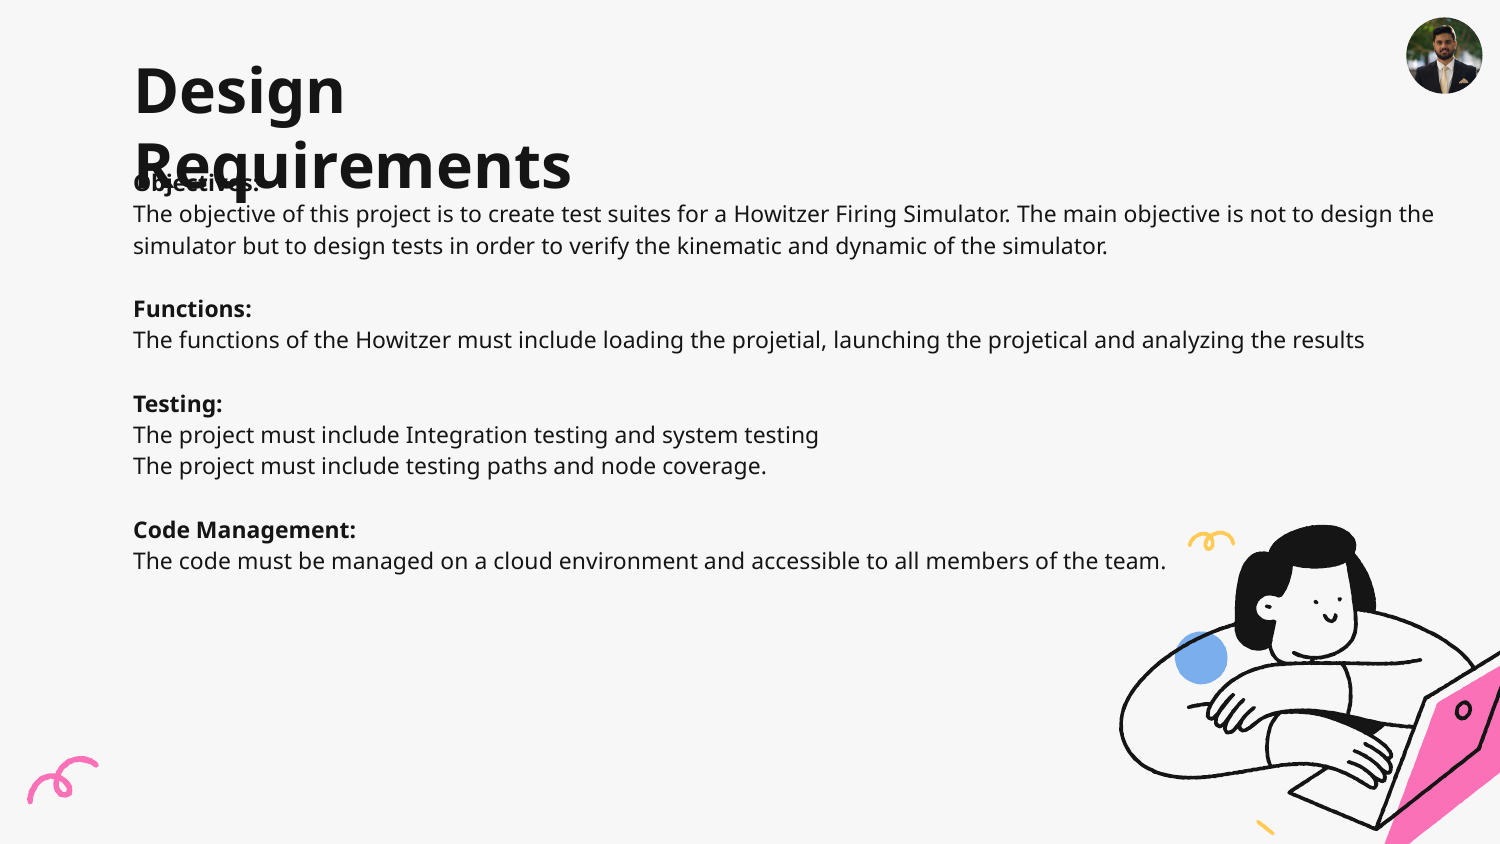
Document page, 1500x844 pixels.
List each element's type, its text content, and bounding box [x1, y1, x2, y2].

picture [1406, 17, 1483, 94]
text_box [1115, 516, 1500, 844]
subtitle Objectives: The objective of this project is to create test suites for a Howitzer Firing Simulator. The main objective is not to design the simulator but to design tests in order to verify the kinematic and dynamic of the simulator. Functions: The functions of the Howitzer must include loading the projetial, launching the projetical and analyzing the results Testing: The project must include Integration testing and system testing The project must include testing paths and node coverage. Code Management: The code must be managed on a cloud environment and accessible to all members of the team. [118, 149, 1454, 722]
title Design Requirements [118, 36, 749, 131]
